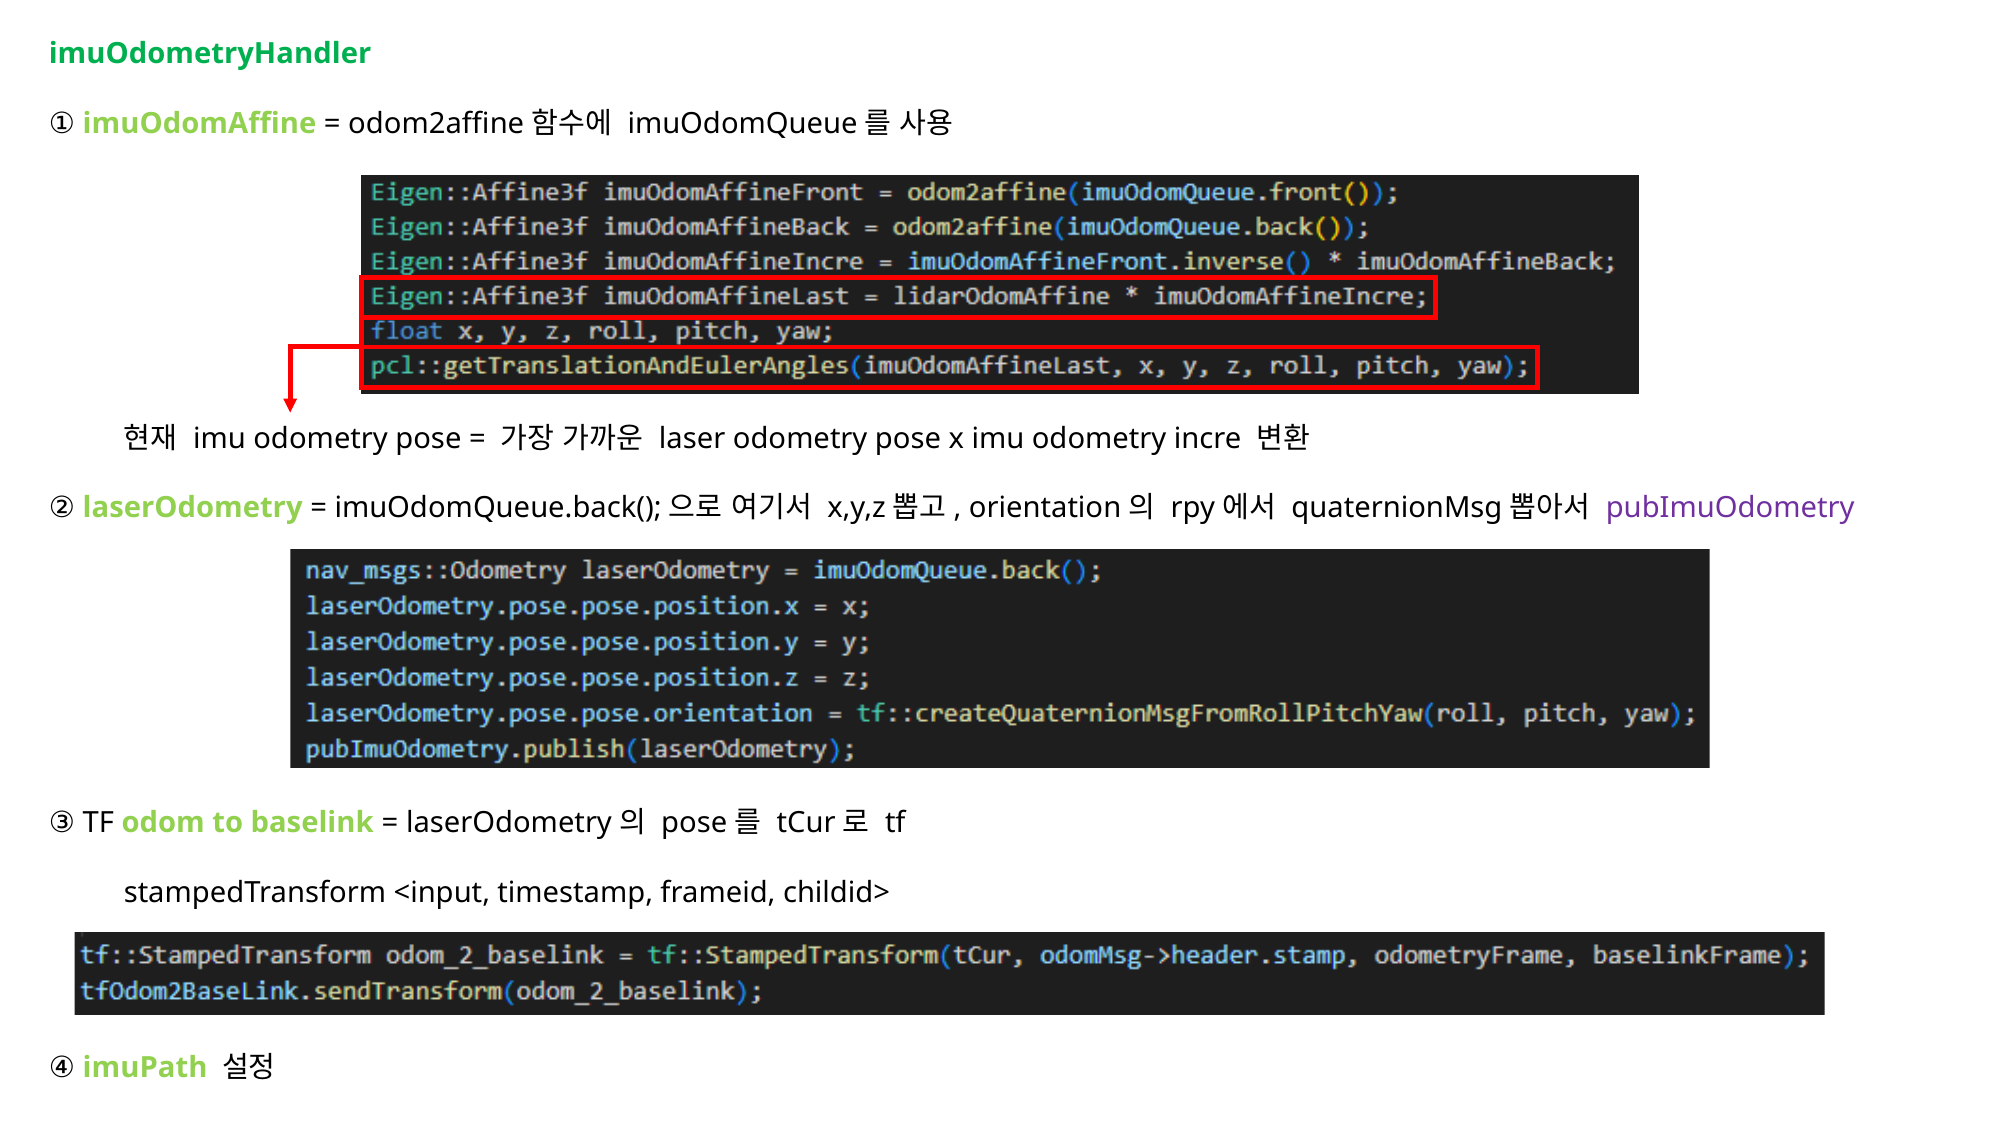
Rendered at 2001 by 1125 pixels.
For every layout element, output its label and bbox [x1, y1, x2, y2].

text_box [34, 19, 1966, 1063]
